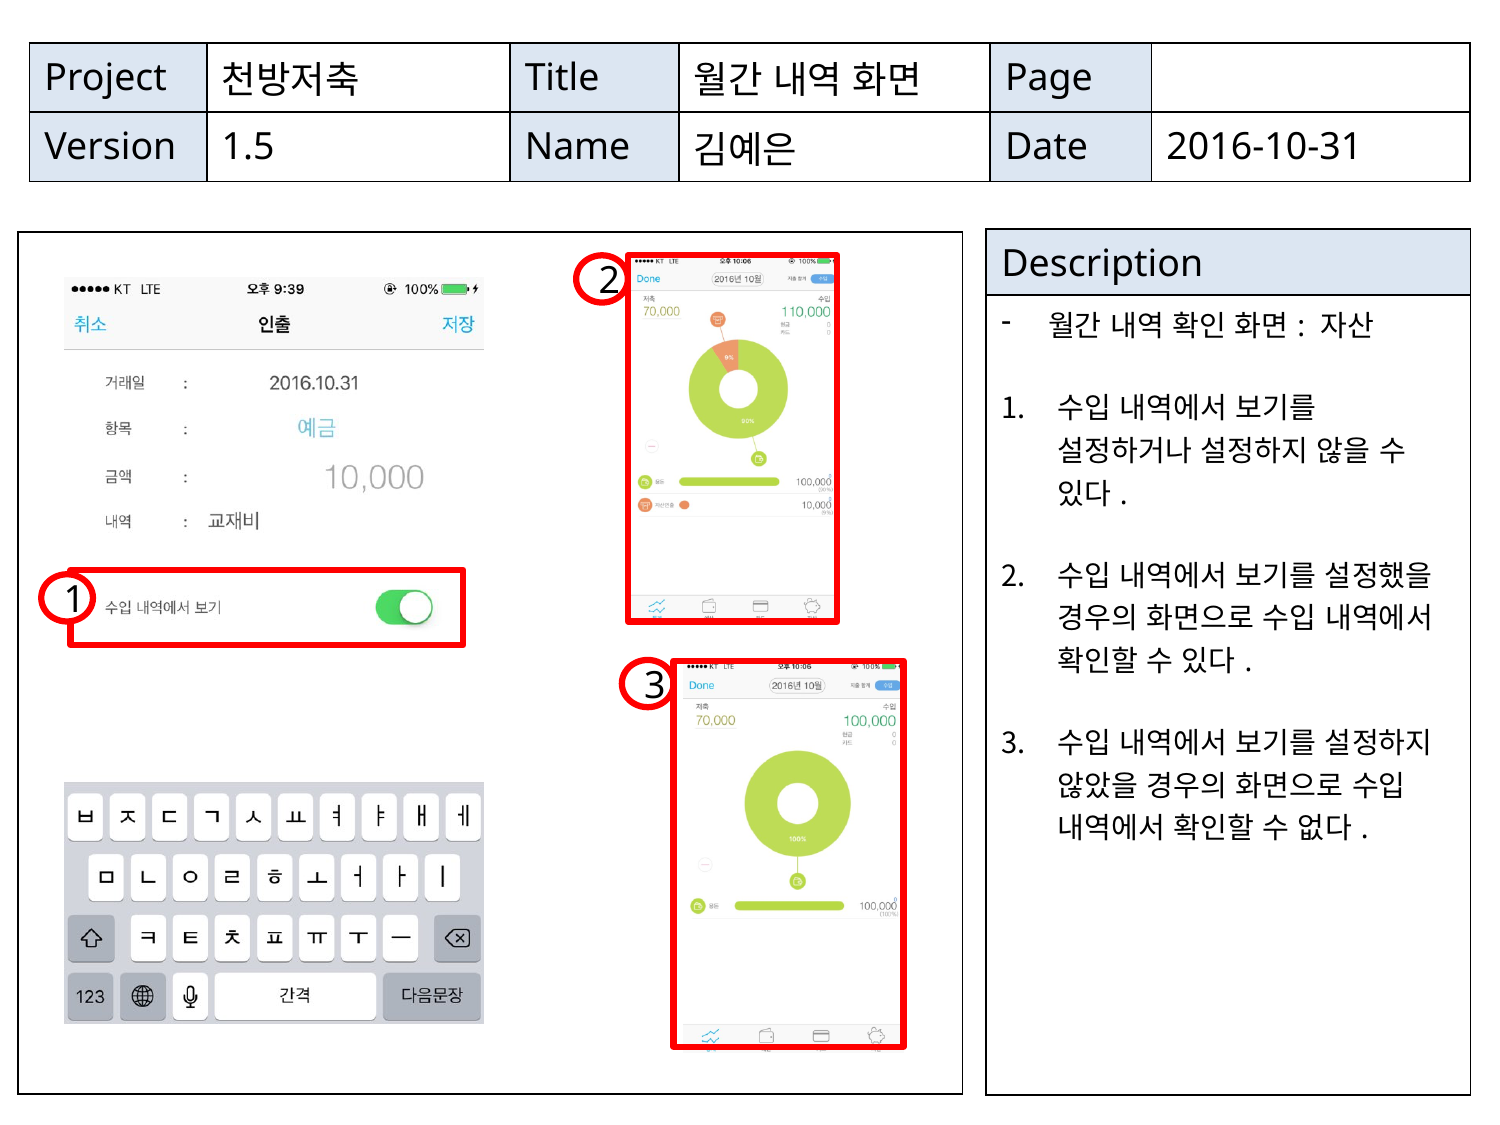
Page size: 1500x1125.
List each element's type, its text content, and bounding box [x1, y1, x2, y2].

table_header Description [987, 230, 1470, 294]
table_cell 김예은 [680, 113, 989, 181]
table_header [1152, 44, 1469, 111]
text_box [671, 659, 685, 1049]
picture [683, 660, 904, 1053]
table_header Page [991, 44, 1151, 111]
table_cell Version [30, 113, 206, 181]
table_cell 2016-10-31 [1152, 113, 1469, 181]
table_cell 1.5 [208, 113, 509, 181]
table_cell Date [991, 113, 1151, 181]
table_cell Name [511, 113, 678, 181]
picture [64, 277, 484, 1024]
table_header Title [511, 44, 678, 111]
text_box 3 [619, 657, 671, 710]
table_cell 월간 내역 확인 화면: 자산 수입 내역에서 보기를 설정하거나 설정하지 않을 수 있다. 수입 내역에서 보기를 설정했을 경우의 화면으로 수입 내역에서 확인할 수 있다. 수입 내역에서 보기를 설정하지 않았을 경우의 화면으로 수입 내역에서 확인할 수 없다. [987, 296, 1470, 1094]
picture [631, 255, 838, 622]
table_header 천방저축 [208, 44, 509, 111]
table_header 월간 내역 화면 [680, 44, 989, 111]
table_header Project [30, 44, 206, 111]
text_box 2 [574, 253, 626, 305]
table_header [19, 233, 962, 1093]
text_box 1 [39, 573, 59, 623]
